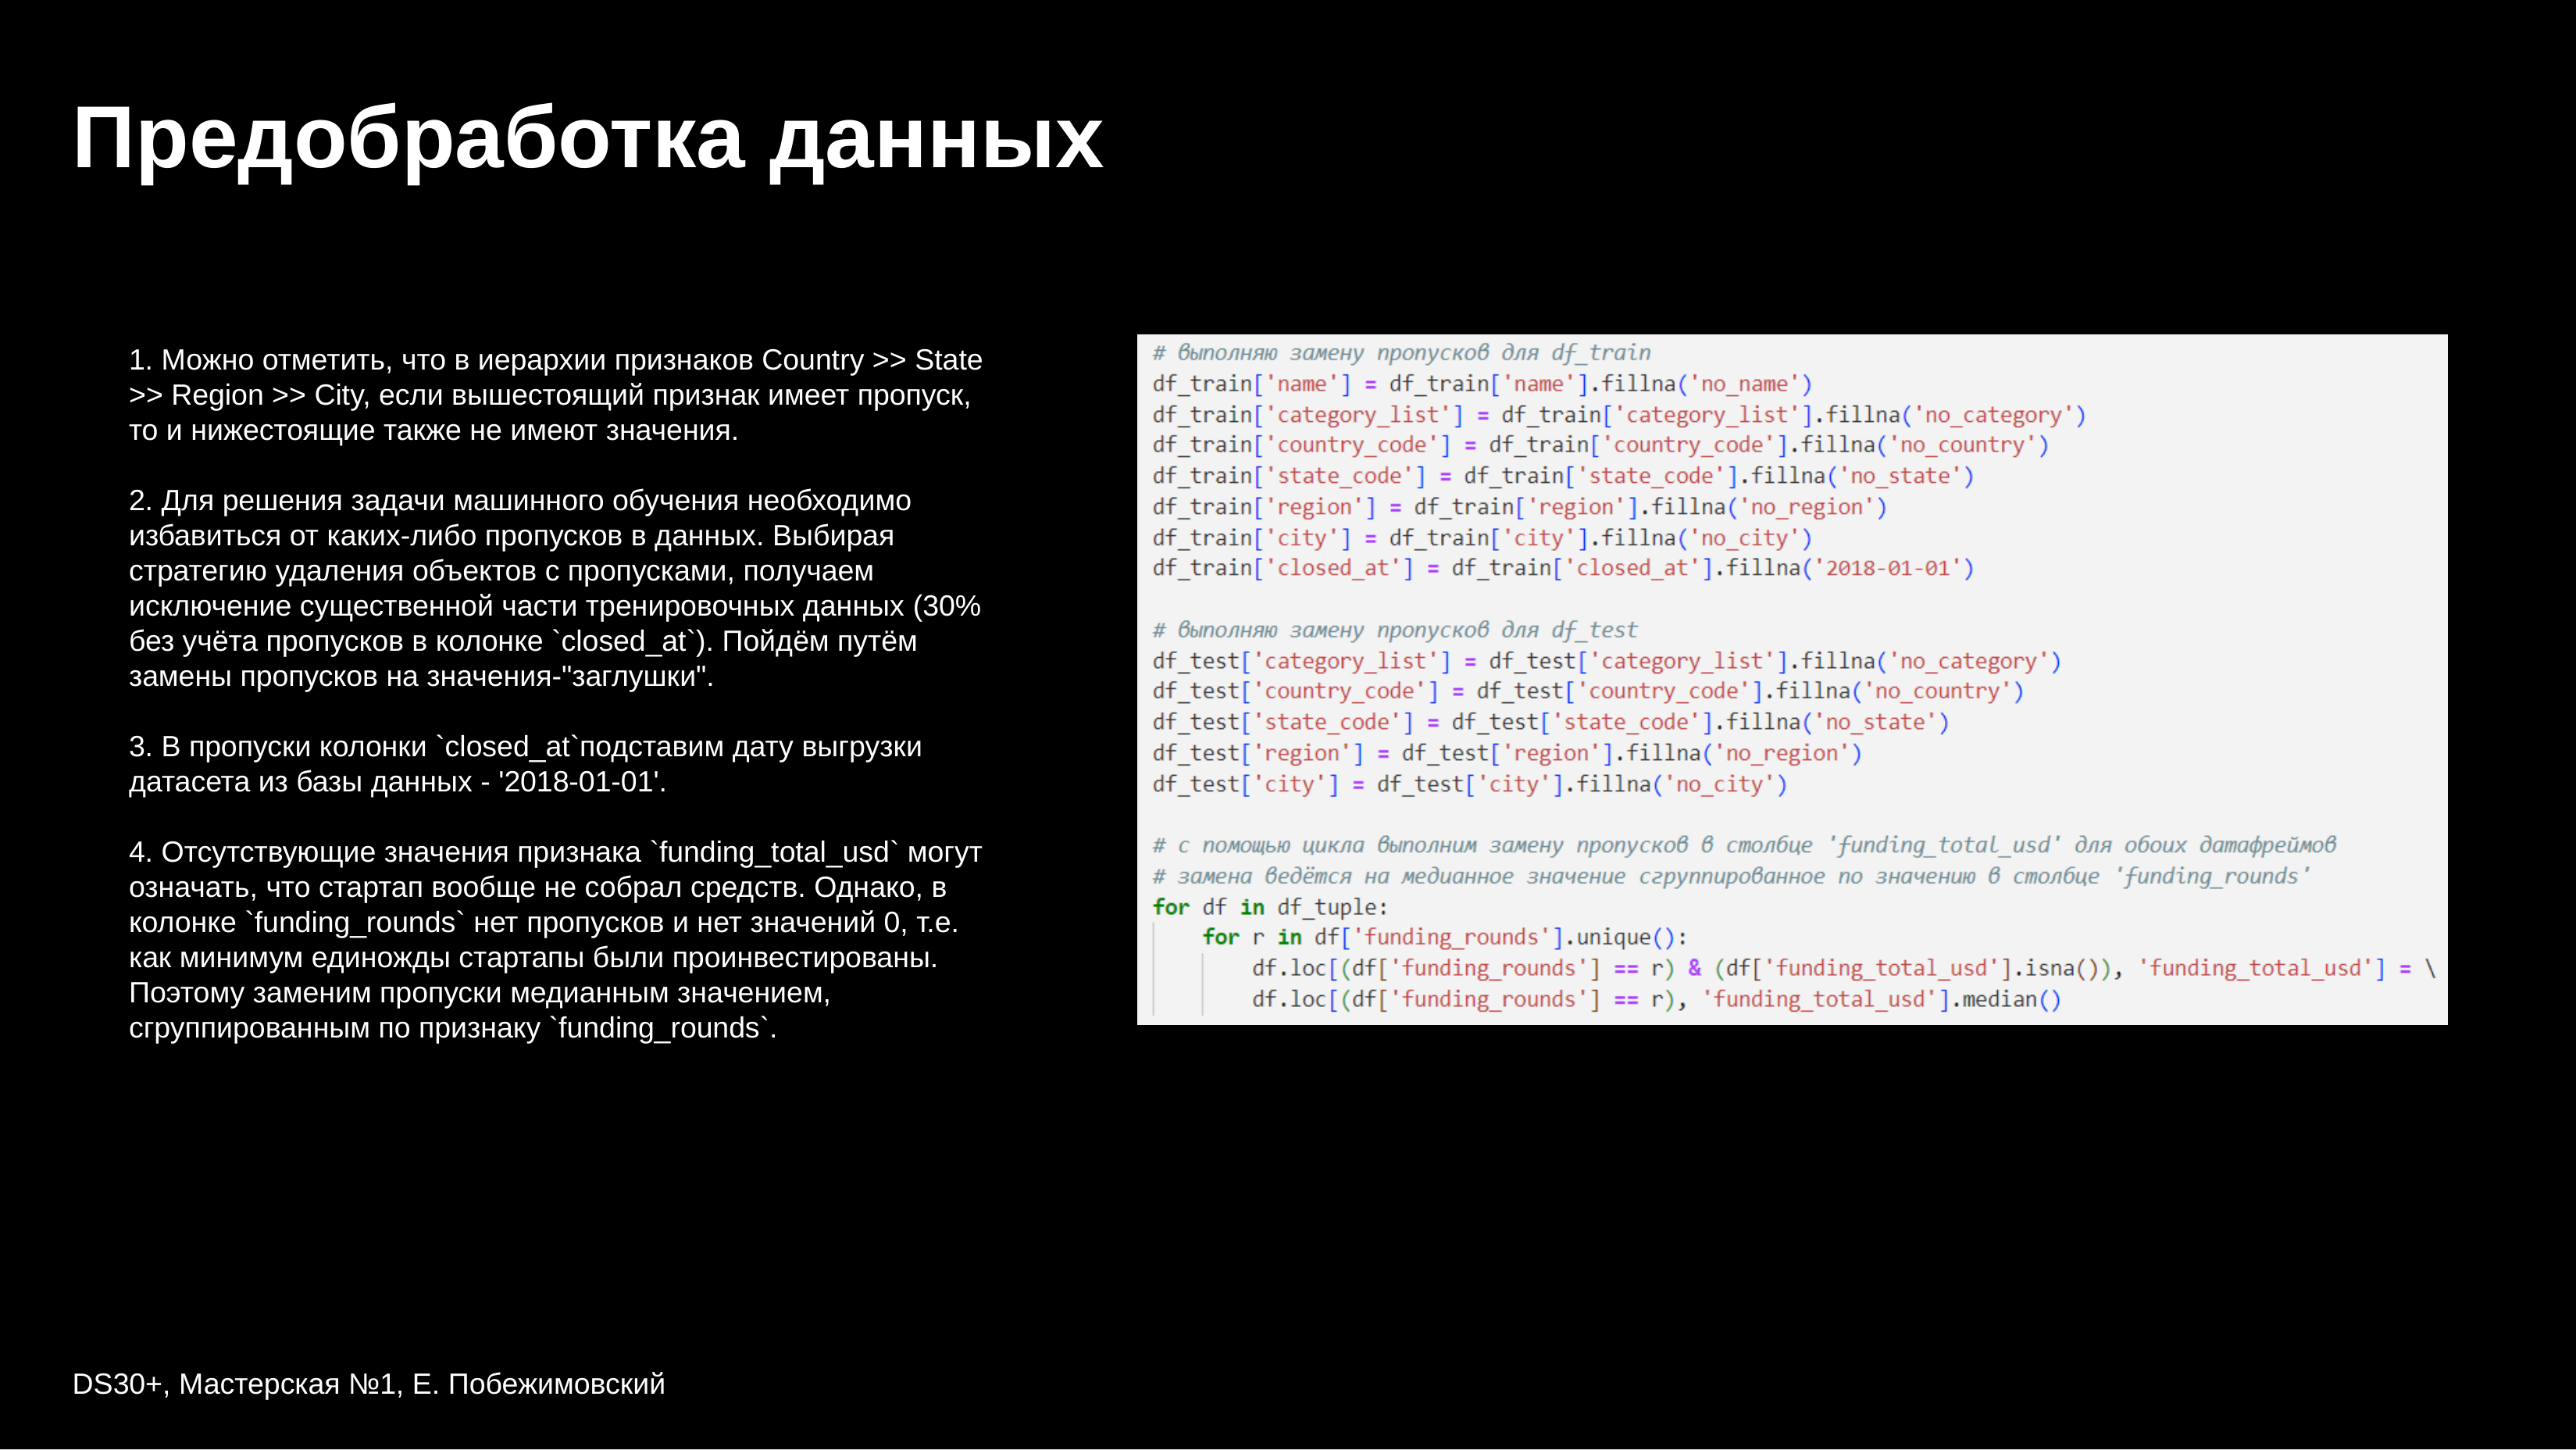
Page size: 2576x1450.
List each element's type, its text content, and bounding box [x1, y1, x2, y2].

title Предобработка данных [70, 65, 2202, 314]
picture [1137, 334, 2448, 1025]
text_box DS30+, Мастерская №1, Е. Побежимовский [70, 1359, 819, 1401]
text_box 1. Можно отметить, что в иерархии признаков Country >> State >> Region >> City, если вышестоящий признак имеет пропуск, то и нижестоящие также не имеют значения. 2. Для решения задачи машинного обучения необходимо избавиться от каких-либо пропусков в данных. Выбирая стратегию удаления объектов с пропусками, получаем исключение существенной части тренировочных данных (30% без учёта пропусков в колонке `closed_at`). Пойдём путём замены пропусков на значения-"заглушки". 3. В пропуски колонки `closed_at`подставим дату выгрузки датасета из базы данных - '2018-01-01'. 4. Отсутствующие значения признака `funding_total_usd` могут означать, что стартап вообще не собрал средств. Однако, в колонке `funding_rounds` нет пропусков и нет значений 0, т.е. как минимум единожды стартапы были проинвестированы. Поэтому заменим пропуски медианным значением, сгруппированным по признаку `funding_rounds`. [117, 334, 1013, 1050]
